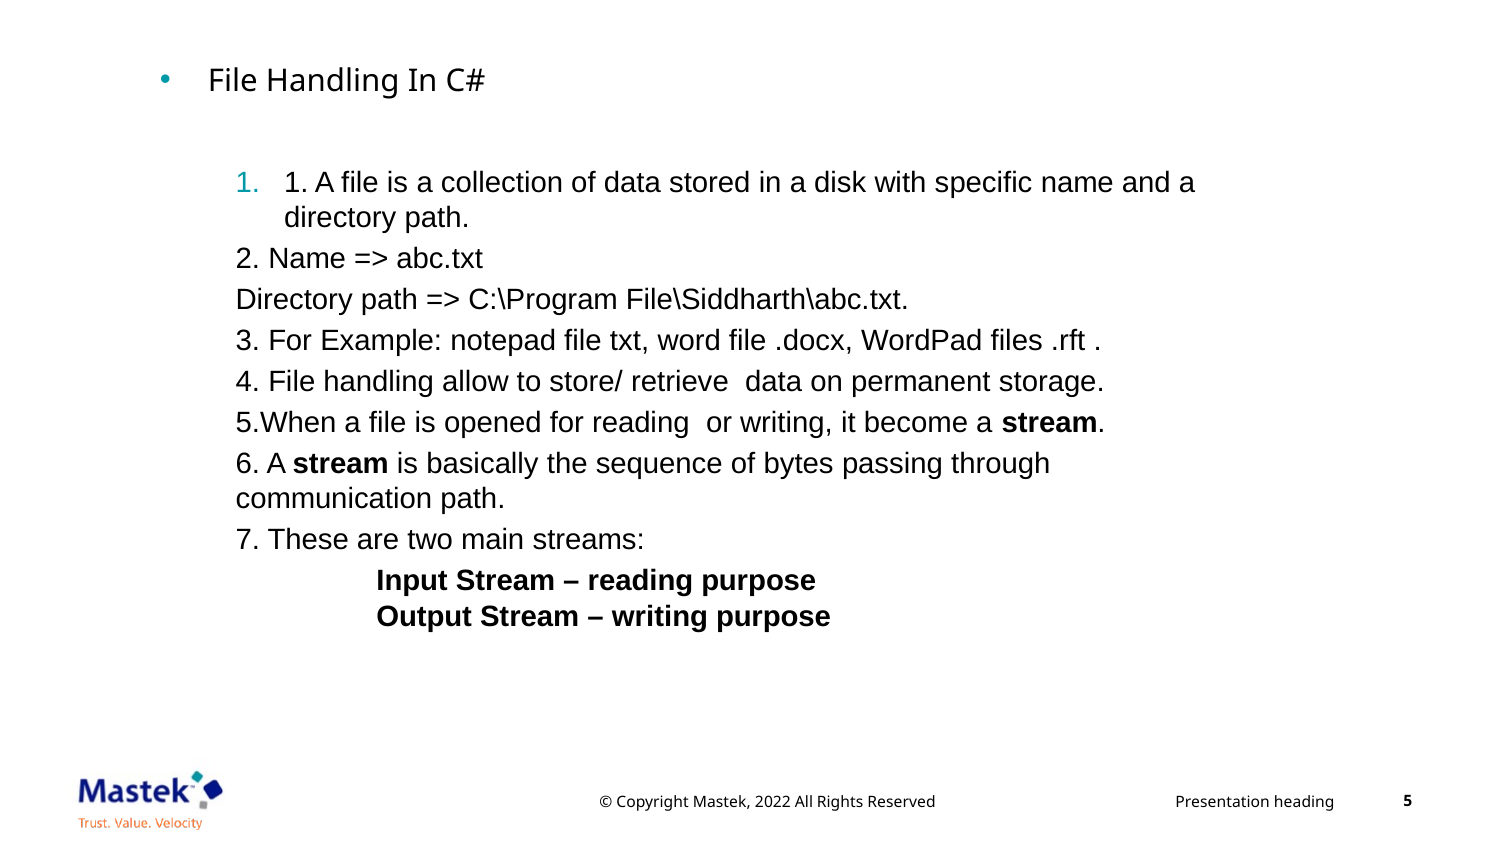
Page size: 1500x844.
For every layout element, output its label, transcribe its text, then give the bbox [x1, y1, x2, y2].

list File Handling In C# [147, 53, 1500, 116]
picture [0, 756, 235, 844]
list 1. A file is a collection of data stored in a disk with specific name and a directory path. 2. Name => abc.txt Directory path => C:\Program File\Siddharth\abc.txt. 3. For Example: notepad file txt, word file .docx, WordPad files .rft . 4. File handling allow to store/ retrieve data on permanent storage. 5.When a file is opened for reading or writing, it become a stream. 6. A stream is basically the sequence of bytes passing through communication path. 7. These are two main streams: Input Stream – reading purpose Output Stream – writing purpose [222, 115, 1223, 724]
